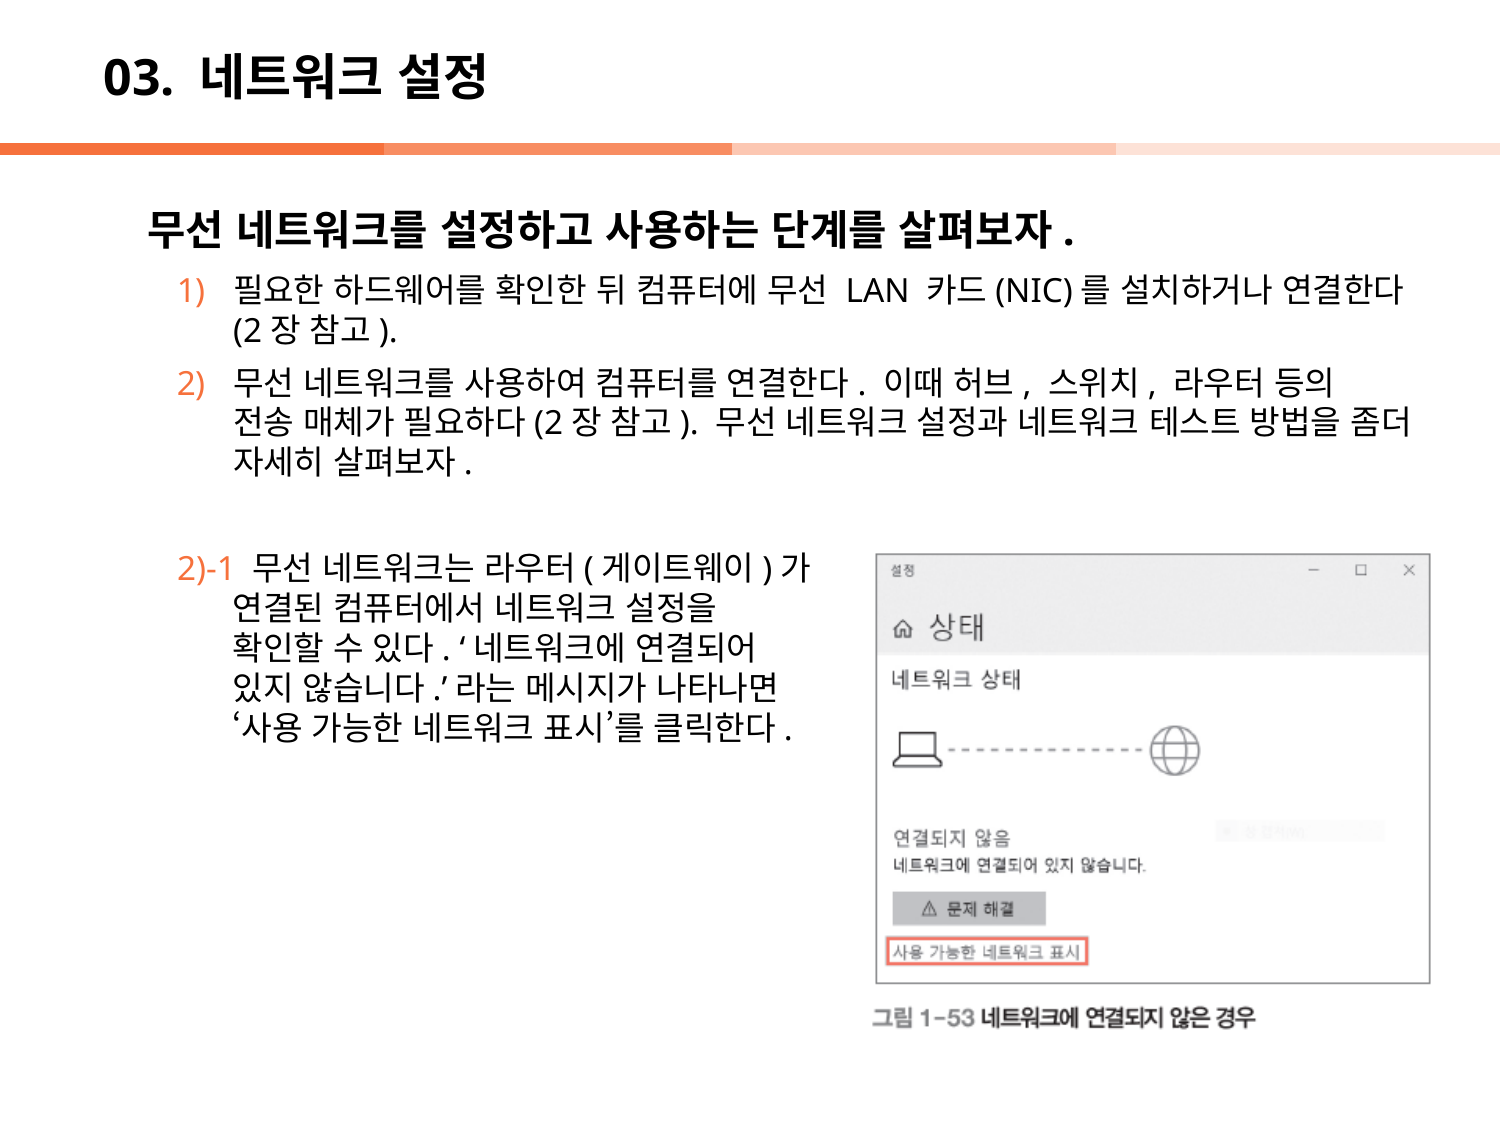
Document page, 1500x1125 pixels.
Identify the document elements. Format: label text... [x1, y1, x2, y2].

picture [867, 538, 1448, 1036]
list 무선 네트워크를 설정하고 사용하는 단계를 살펴보자. 필요한 하드웨어를 확인한 뒤 컴퓨터에 무선 LAN 카드(NIC)를 설치하거나 연결한다(2장 참고). 무선 네트워크를 사용하여 컴퓨터를 연결한다. 이때 허브, 스위치, 라우터 등의 전송 매체가 필요하다(2장 참고). 무선 네트워크 설정과 네트워크 테스트 방법을 좀더 자세히 살펴보자. 2)-1 무선 네트워크는 라우터(게이트웨이)가 연결된 컴퓨터에서 네트워크 설정을 확인할 수 있다. ‘네트워크에 연결되어 있지 않습니다.’라는 메시지가 나타나면 ‘사용 가능한 네트워크 표시’를 클릭한다. [88, 196, 1436, 1083]
title 03. 네트워크 설정 [88, 30, 1330, 121]
